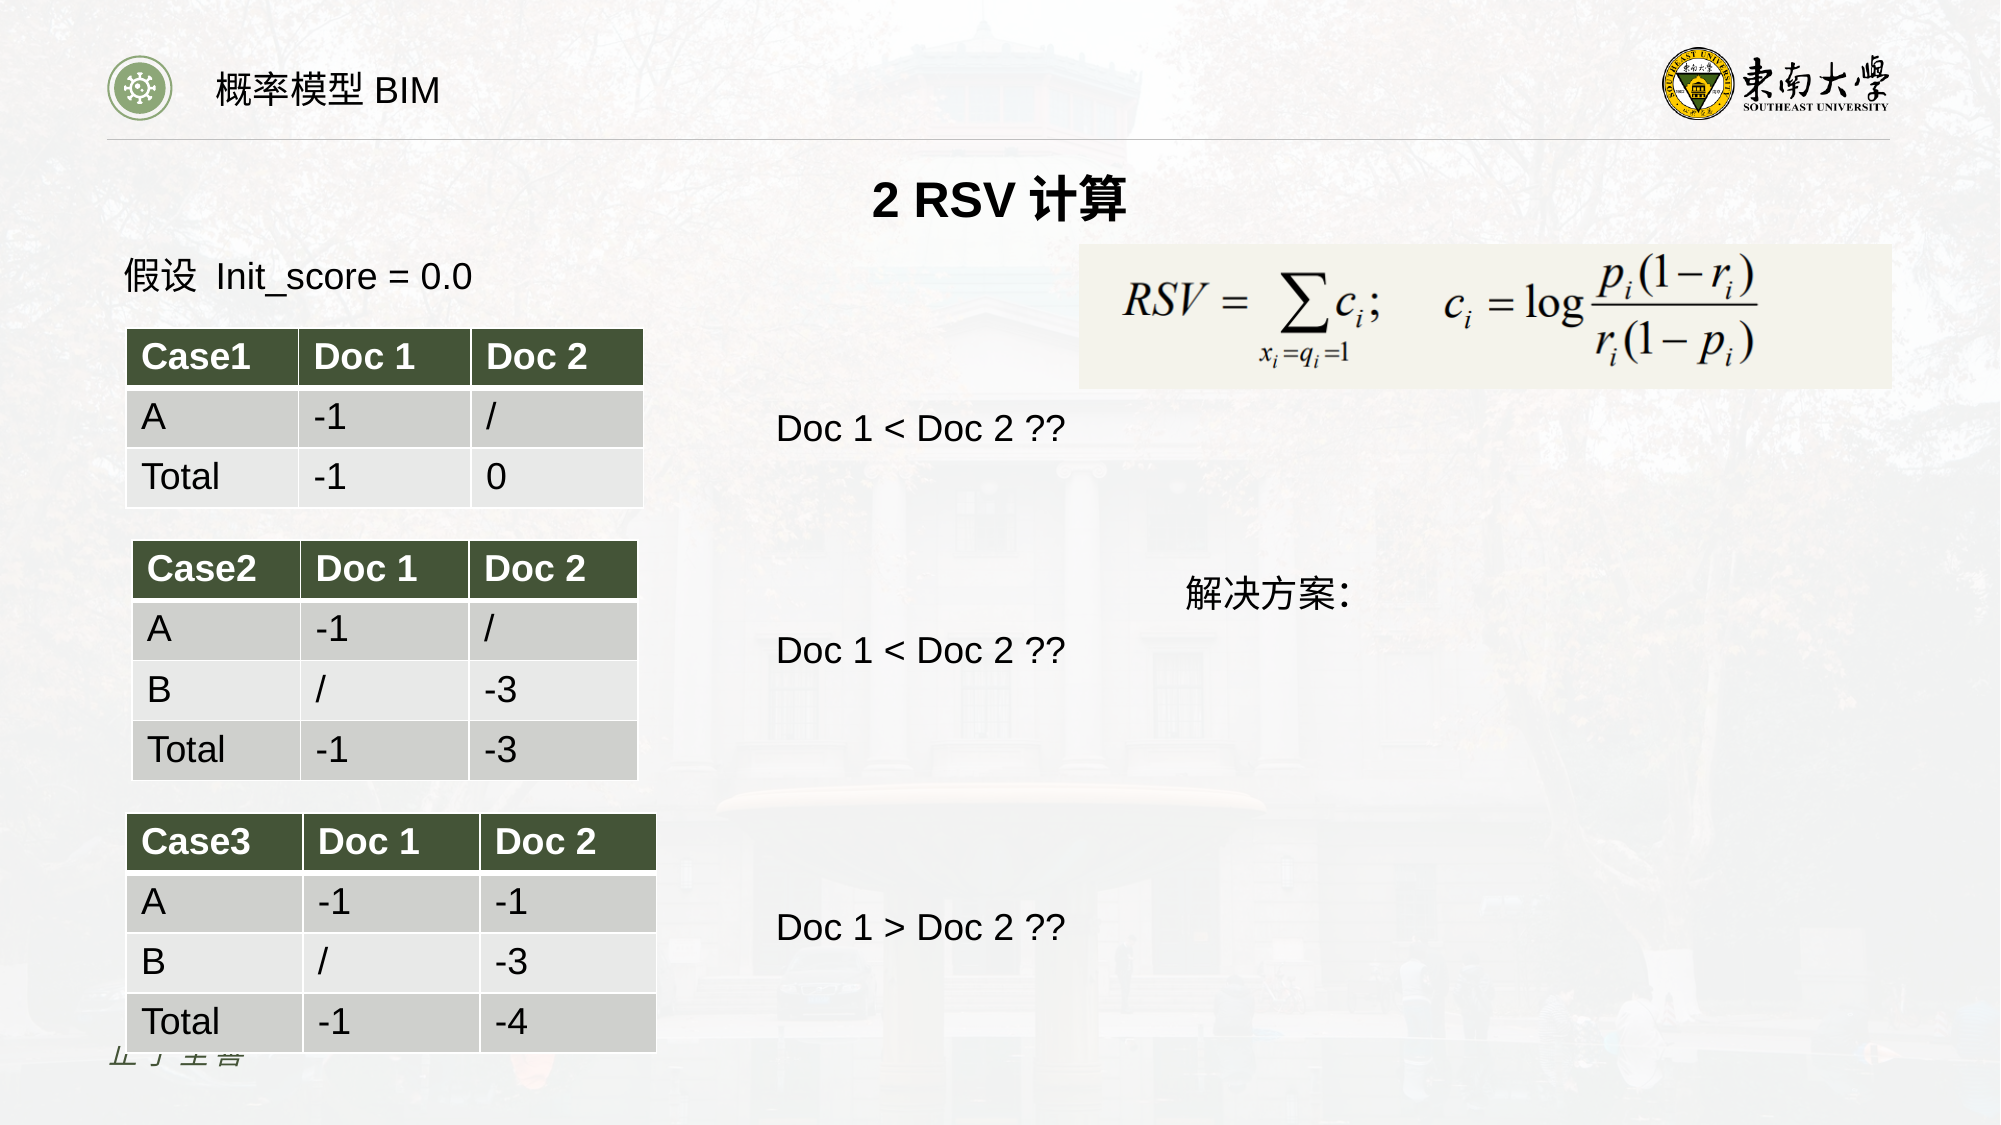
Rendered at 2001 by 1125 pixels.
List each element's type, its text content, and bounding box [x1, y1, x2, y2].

table_cell -3 [470, 721, 637, 780]
text_box 概率模型BIM [200, 58, 508, 119]
table_cell Total [127, 449, 298, 507]
table_cell B [133, 661, 300, 720]
slide_number 止于至善 [108, 1022, 657, 1083]
text_box 2 RSV计算 [599, 160, 1401, 235]
table_cell -4 [481, 994, 656, 1052]
table_header Case3 [127, 814, 302, 870]
text_box Doc 1 > Doc 2 ?? [761, 895, 1105, 956]
picture [1079, 244, 1892, 389]
table_header Doc 2 [470, 541, 637, 598]
table_header Doc 1 [301, 541, 468, 598]
table_cell B [127, 934, 302, 992]
text_box 假设 Init_score = 0.0 [108, 244, 867, 395]
table_header Doc 2 [472, 329, 643, 385]
picture [1662, 47, 1889, 120]
table_cell A [127, 876, 302, 932]
table_cell A [127, 391, 298, 447]
table_cell / [304, 934, 479, 992]
table_cell -1 [299, 449, 470, 507]
table_cell -1 [481, 876, 656, 932]
table_cell -1 [304, 876, 479, 932]
table_cell Total [127, 994, 302, 1052]
table_cell -1 [301, 603, 468, 660]
table_cell -1 [304, 994, 479, 1052]
table_cell / [301, 661, 468, 720]
table_header Doc 2 [481, 814, 656, 870]
text_box Doc 1 < Doc 2 ?? [761, 396, 1105, 456]
text_box Doc 1 < Doc 2 ?? [761, 618, 1105, 679]
table_cell -3 [470, 661, 637, 720]
table_cell / [470, 603, 637, 660]
table_header Case2 [133, 541, 300, 598]
table_header Doc 1 [299, 329, 470, 385]
table_header Doc 1 [304, 814, 479, 870]
table_cell -1 [299, 391, 470, 447]
table_cell A [133, 603, 300, 660]
table_cell Total [133, 721, 300, 780]
table_cell -1 [301, 721, 468, 780]
table_header Case1 [127, 329, 298, 385]
table_cell / [472, 391, 643, 447]
table_cell -3 [481, 934, 656, 992]
table_cell 0 [472, 449, 643, 507]
